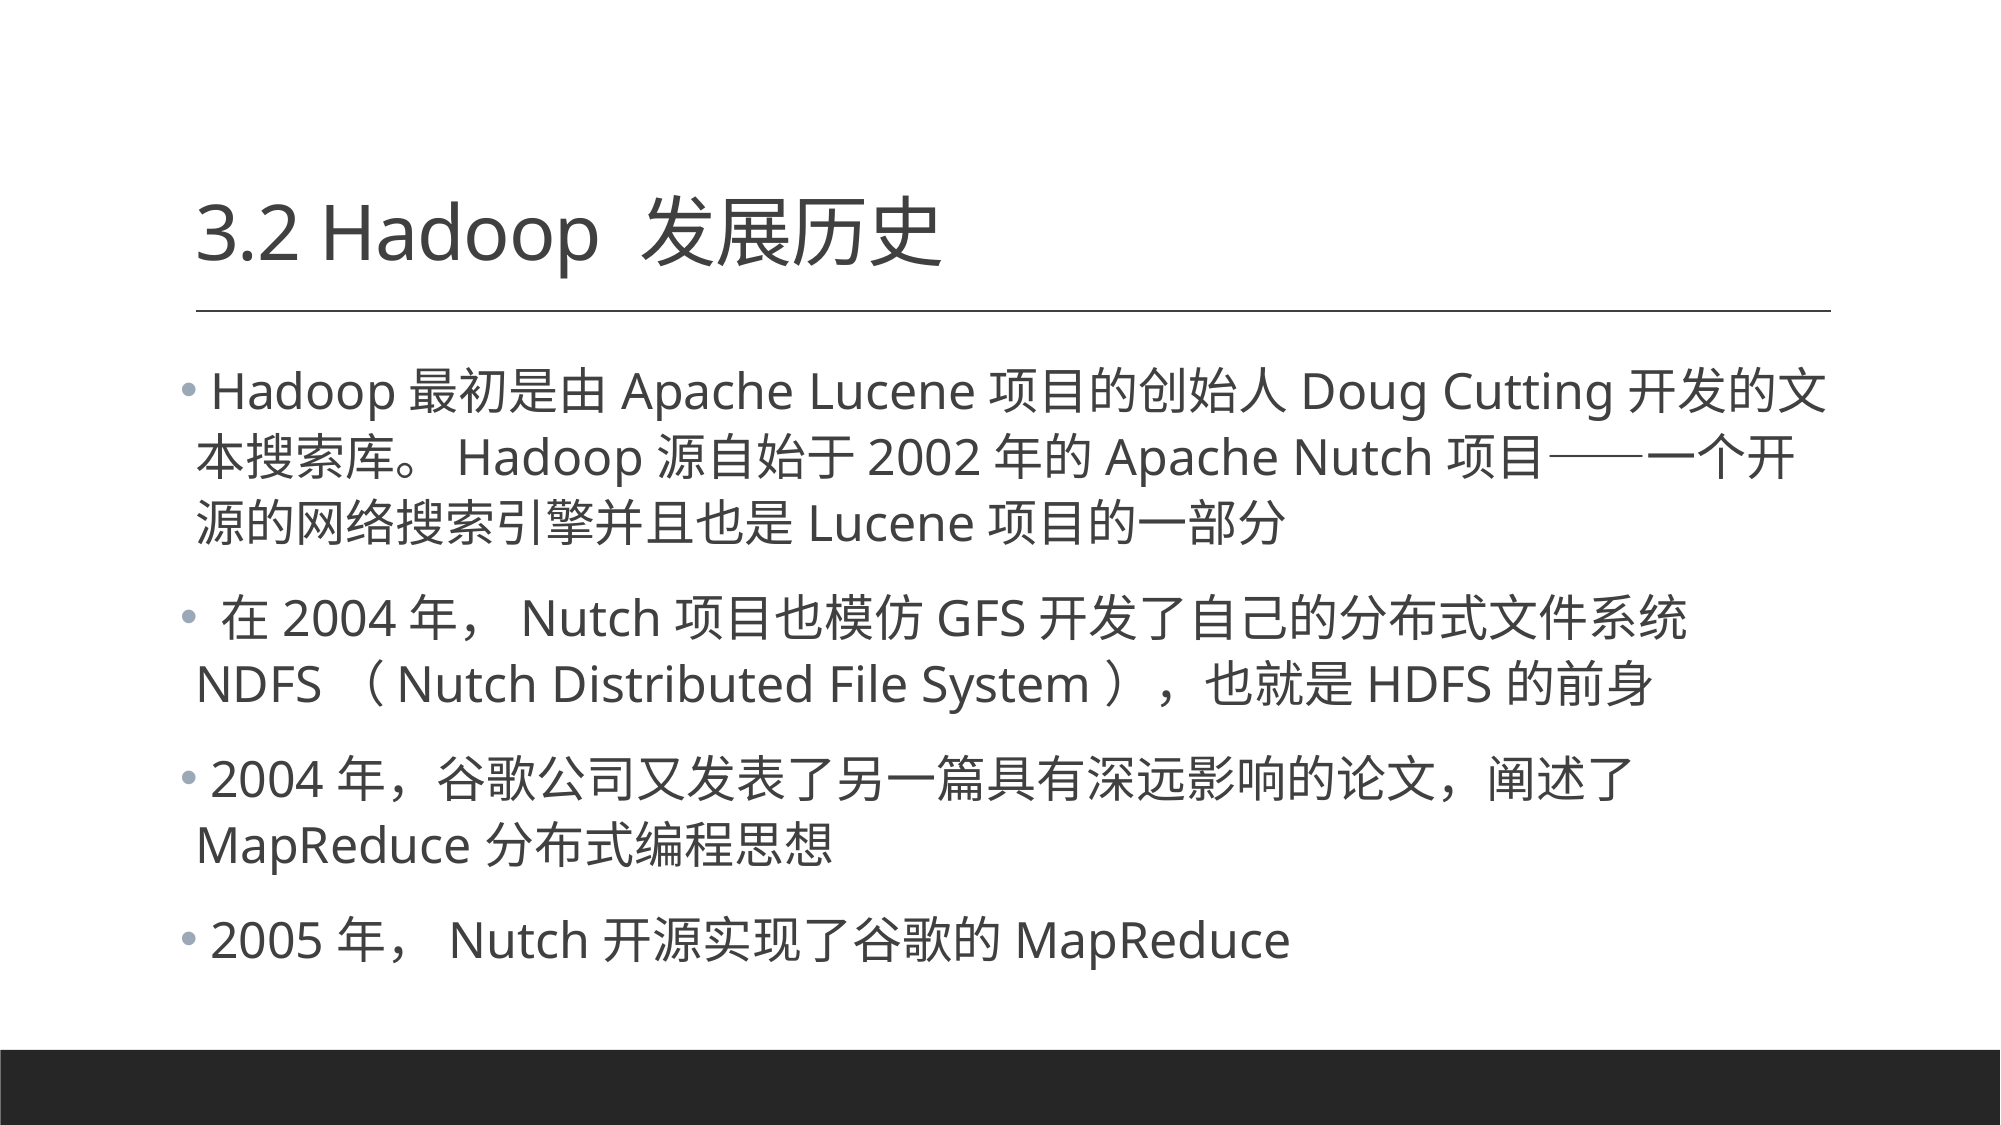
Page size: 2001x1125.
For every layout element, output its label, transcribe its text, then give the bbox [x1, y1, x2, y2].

title 3.2 Hadoop 发展历史 [180, 47, 1830, 285]
list Hadoop最初是由Apache Lucene项目的创始人Doug Cutting开发的文本搜索库。Hadoop源自始于2002年的Apache Nutch项目——一个开源的网络搜索引擎并且也是Lucene项目的一部分 在2004年，Nutch项目也模仿GFS开发了自己的分布式文件系统NDFS（Nutch Distributed File System），也就是HDFS的前身 2004年，谷歌公司又发表了另一篇具有深远影响的论文，阐述了MapReduce分布式编程思想 2005年，Nutch开源实现了谷歌的MapReduce [180, 345, 1830, 963]
